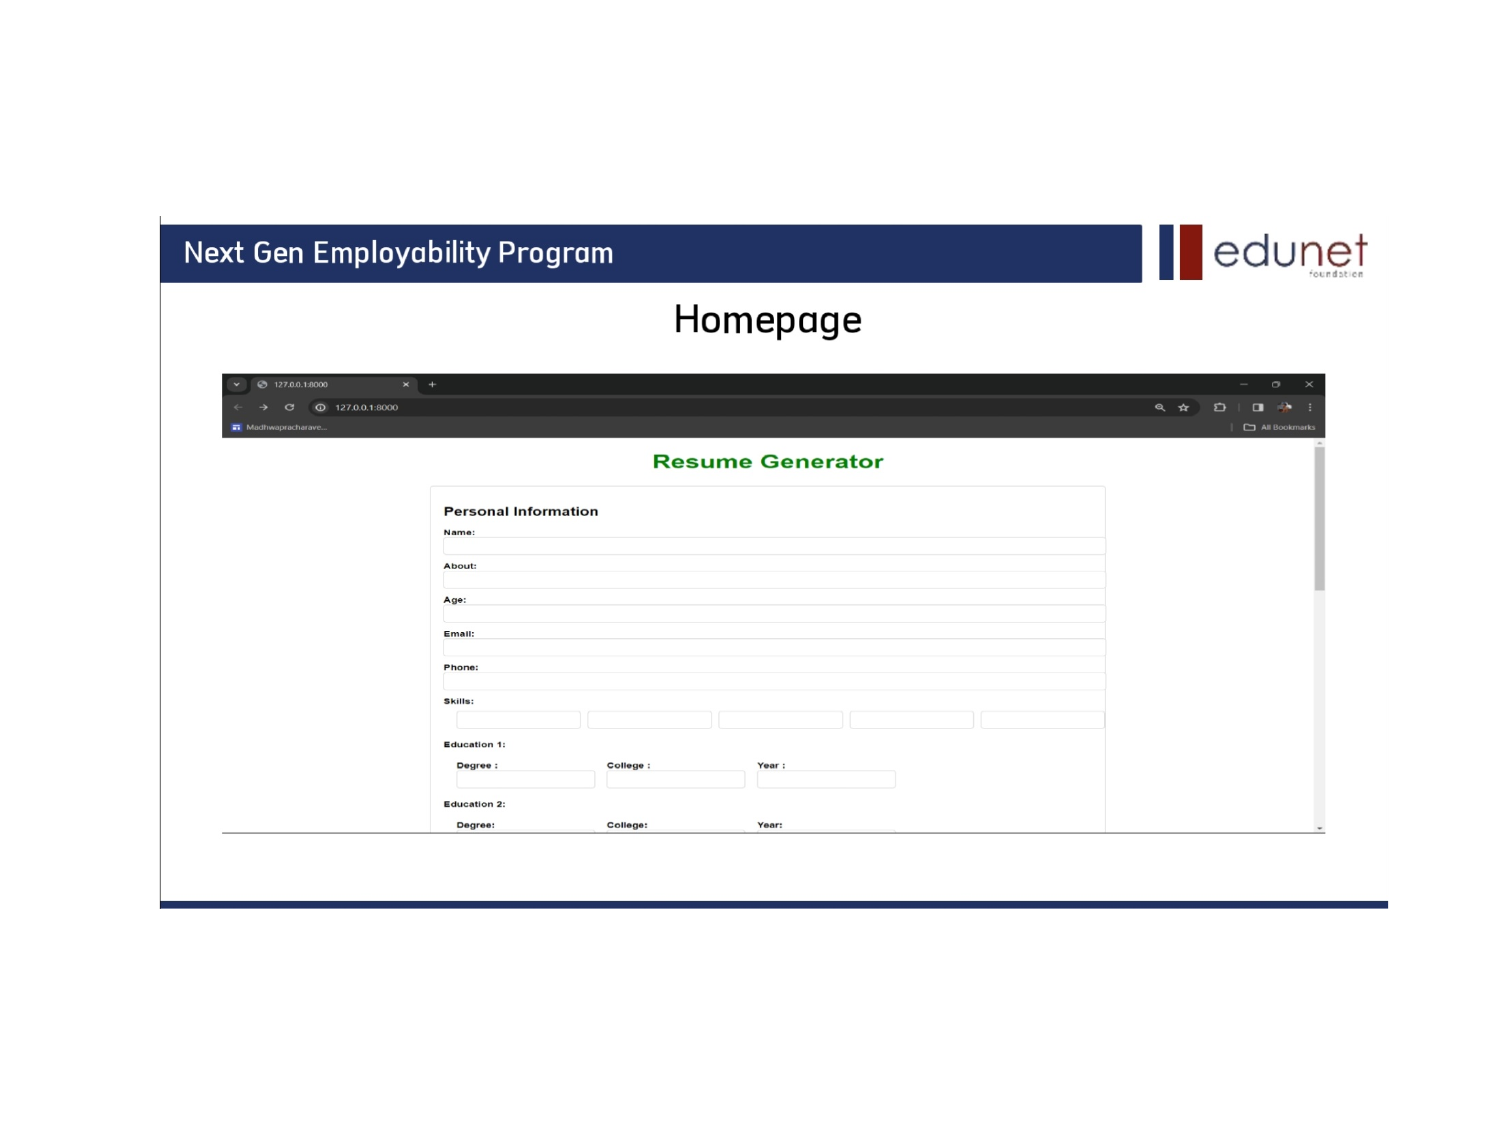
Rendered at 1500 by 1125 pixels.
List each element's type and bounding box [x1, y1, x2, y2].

picture [159, 216, 1389, 909]
